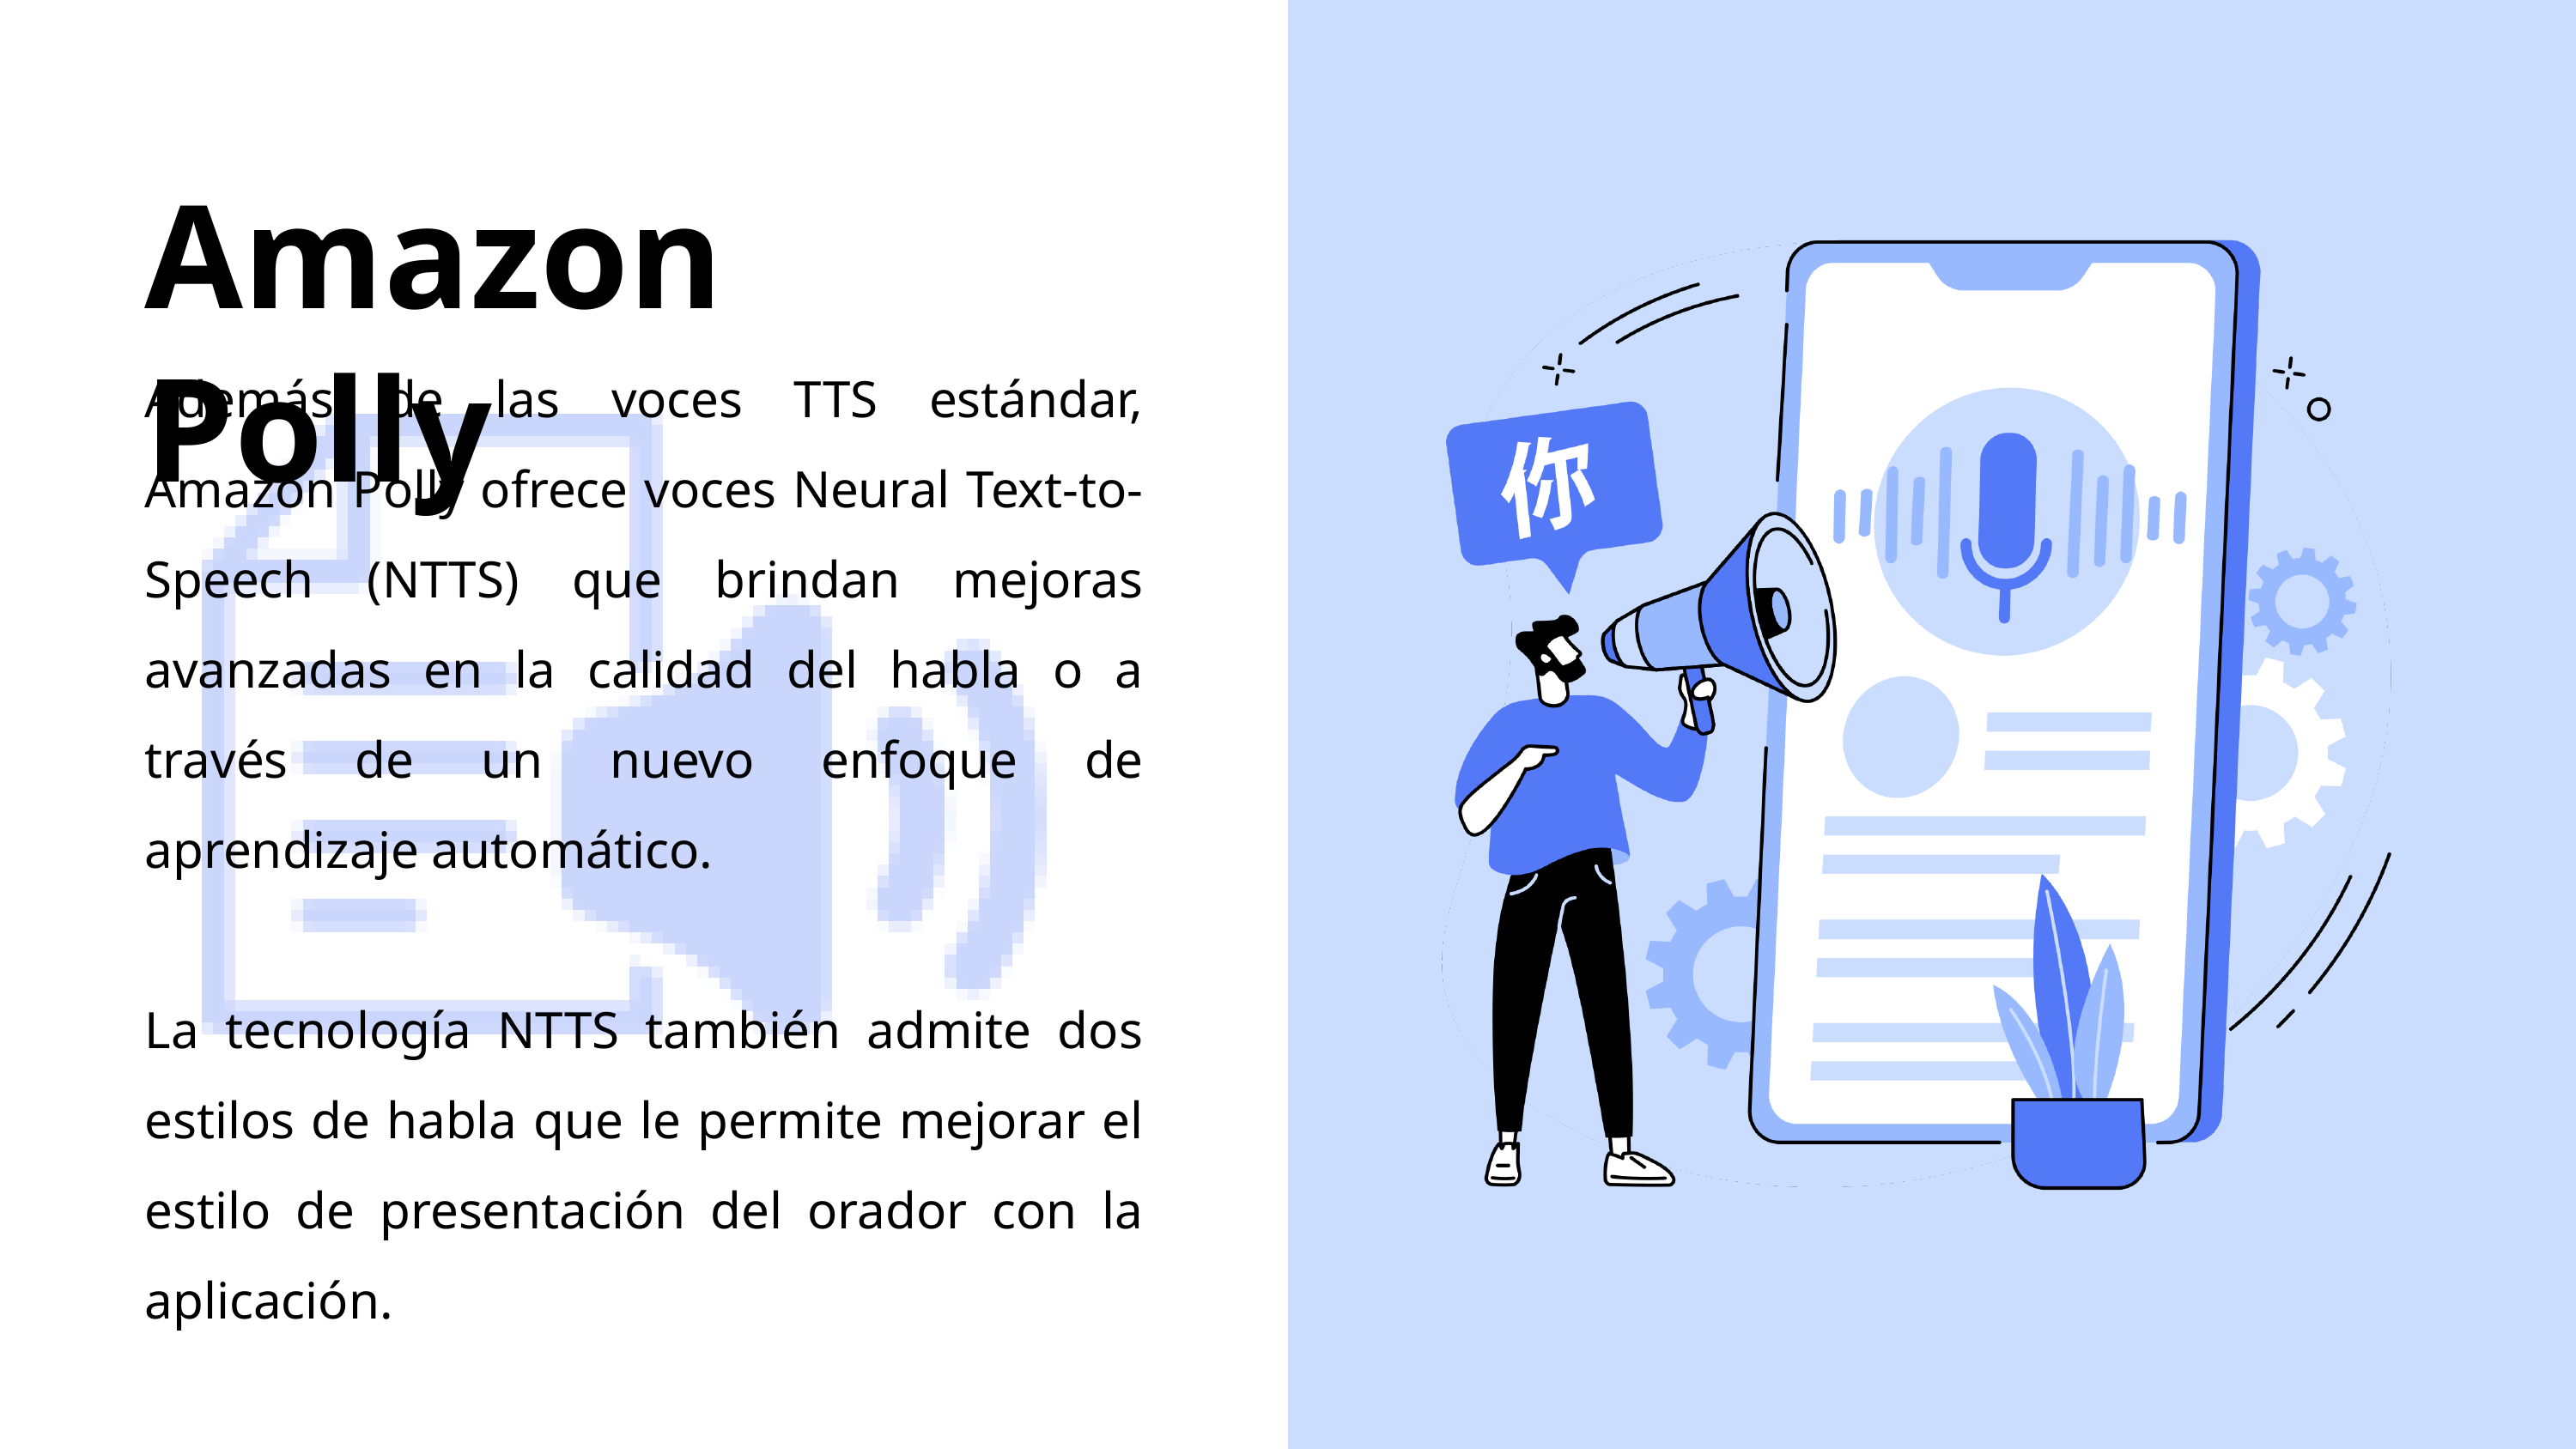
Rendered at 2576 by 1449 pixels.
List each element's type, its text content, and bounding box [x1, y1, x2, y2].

text_box Amazon Polly [144, 163, 1007, 511]
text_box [1287, 0, 2576, 1449]
text_box Además de las voces TTS estándar, Amazon Polly ofrece voces Neural Text-to-Speech (NTTS) que brindan mejoras avanzadas en la calidad del habla o a través de un nuevo enfoque de aprendizaje automático. La tecnología NTTS también admite dos estilos de habla que le permite mejorar el estilo de presentación del orador con la aplicación. [144, 337, 1144, 1329]
